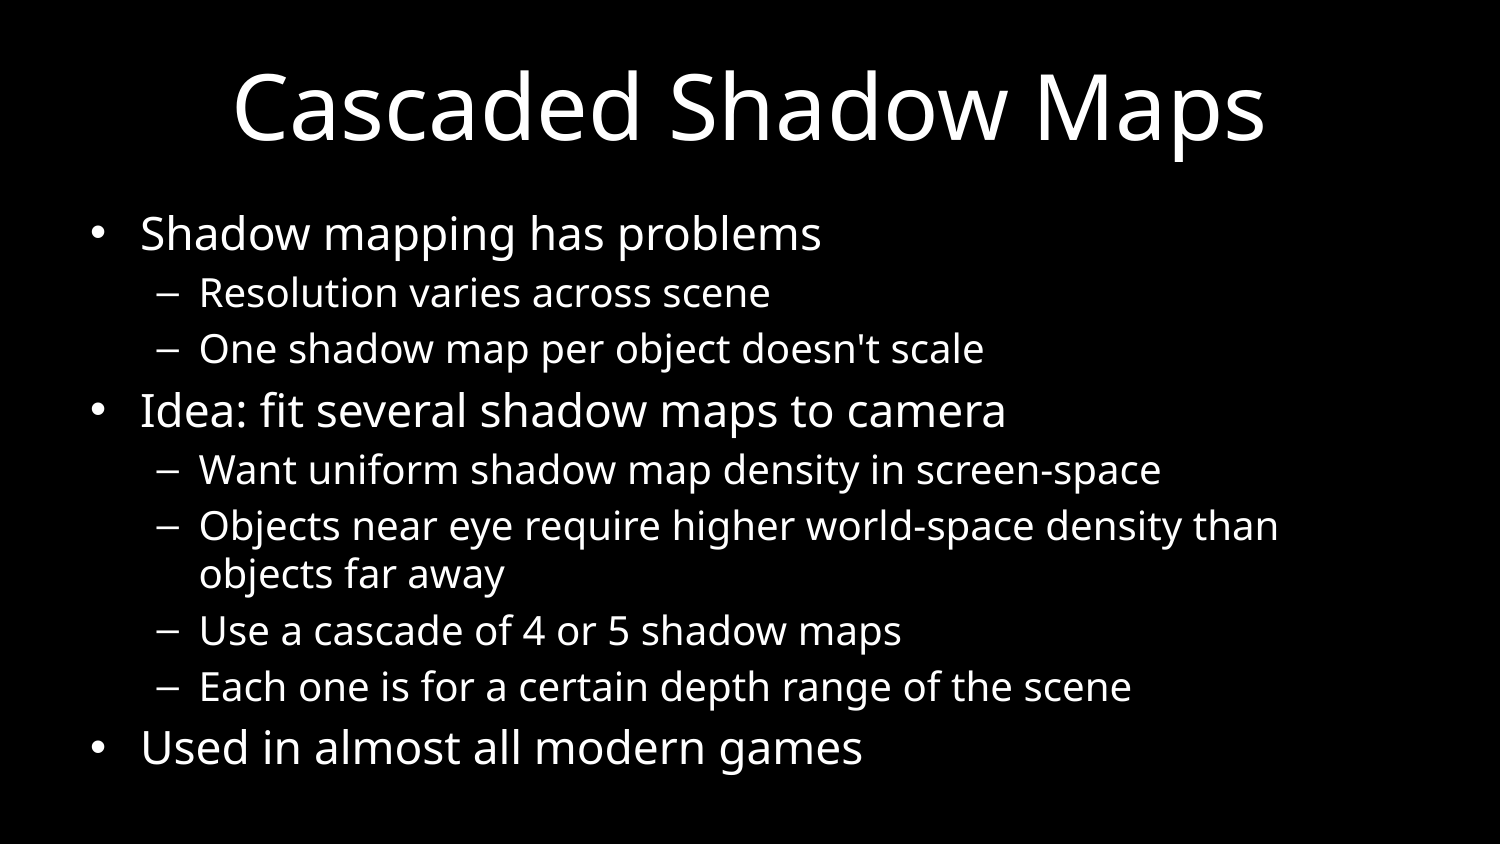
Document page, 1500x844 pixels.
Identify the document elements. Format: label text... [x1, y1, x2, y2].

list Shadow mapping has problems Resolution varies across scene One shadow map per object doesn't scale Idea: fit several shadow maps to camera Want uniform shadow map density in screen-space Objects near eye require higher world-space density than objects far away Use a cascade of 4 or 5 shadow maps Each one is for a certain depth range of the scene Used in almost all modern games [75, 196, 1425, 785]
title Cascaded Shadow Maps [75, 33, 1425, 175]
